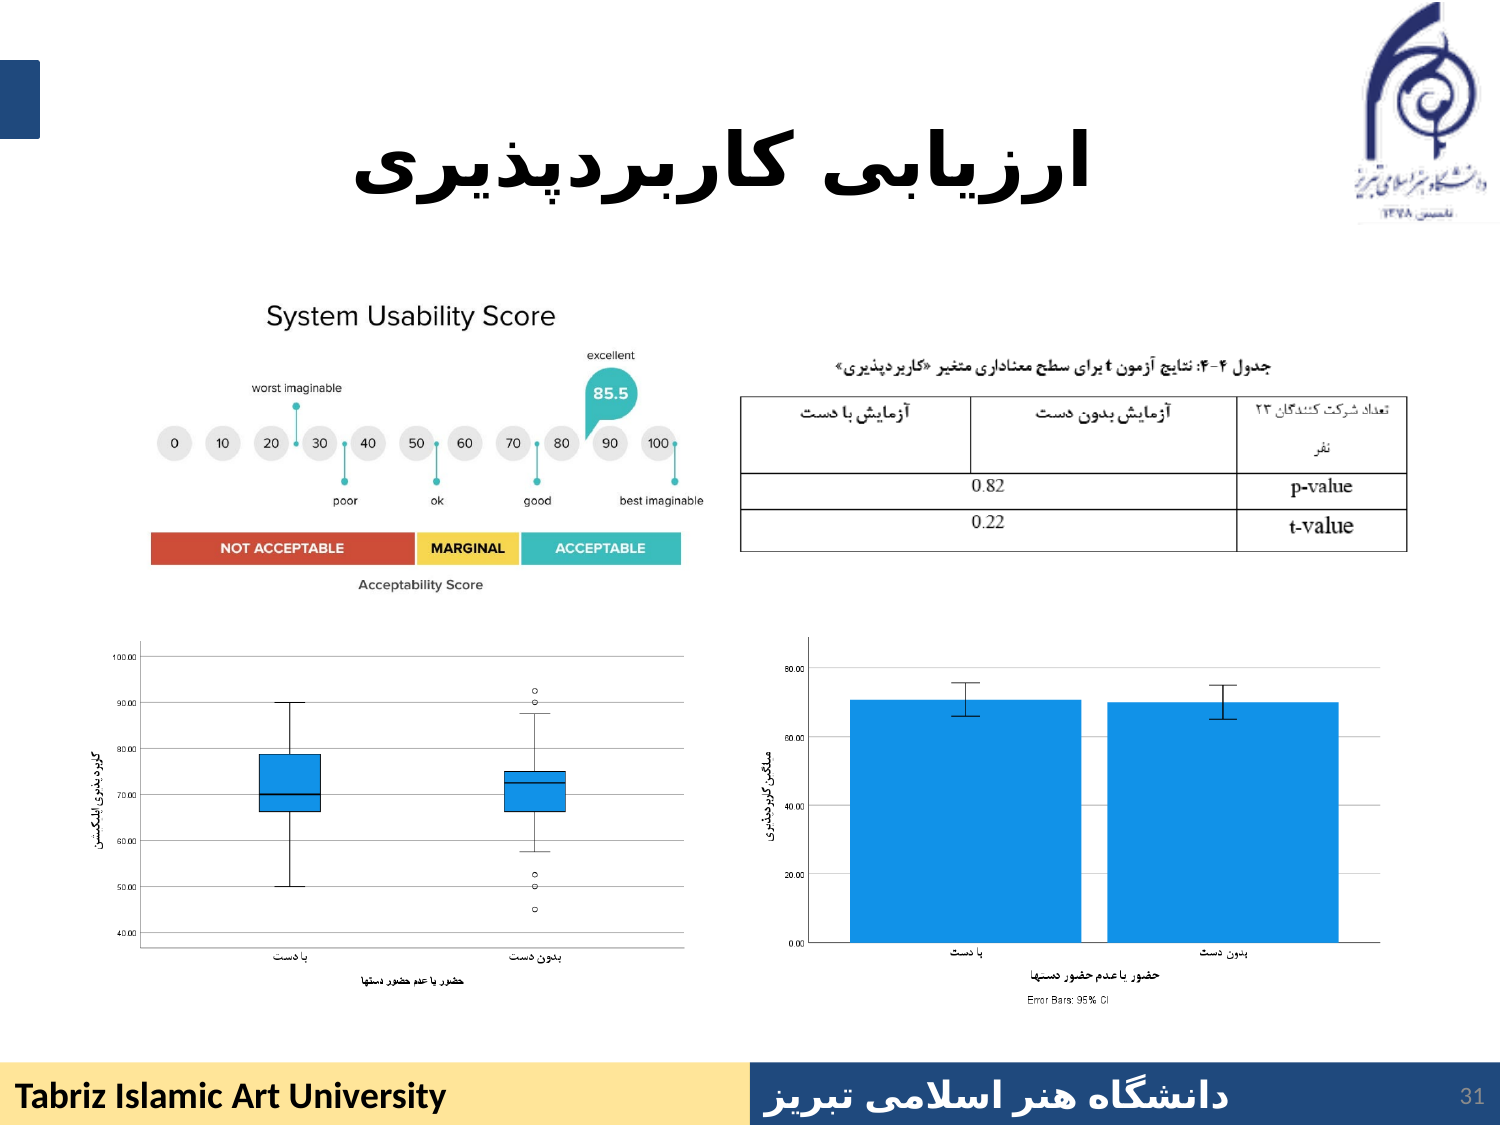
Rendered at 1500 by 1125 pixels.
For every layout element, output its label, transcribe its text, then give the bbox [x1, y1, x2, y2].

text_box ارزیابی کاربردپذیری [212, 74, 1233, 238]
picture [748, 637, 1387, 1013]
slide_number 31 [1419, 1065, 1500, 1125]
picture [79, 637, 691, 997]
picture [118, 269, 1417, 606]
picture [1342, 2, 1500, 225]
